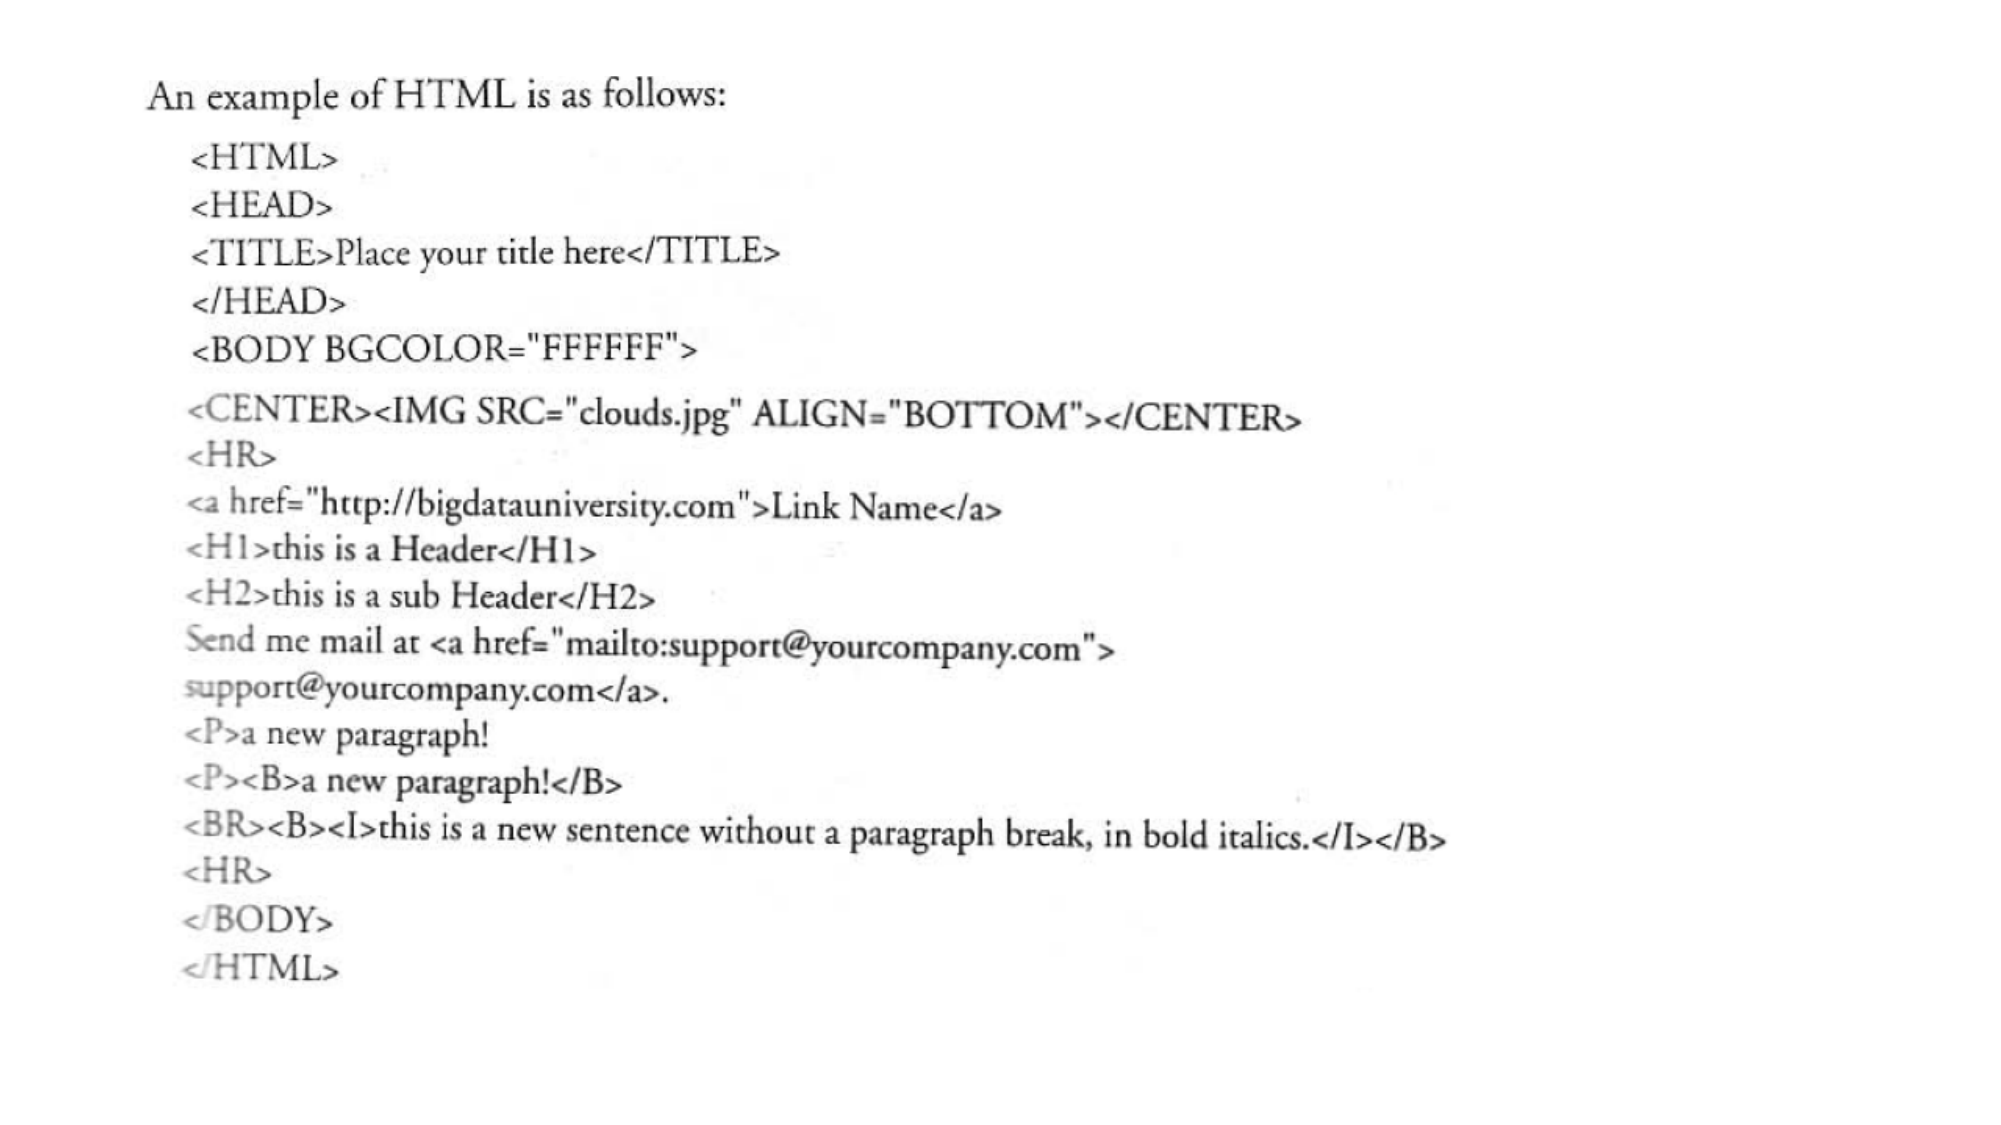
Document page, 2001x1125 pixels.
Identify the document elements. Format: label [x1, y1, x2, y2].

picture [168, 379, 1461, 996]
list [137, 76, 835, 380]
